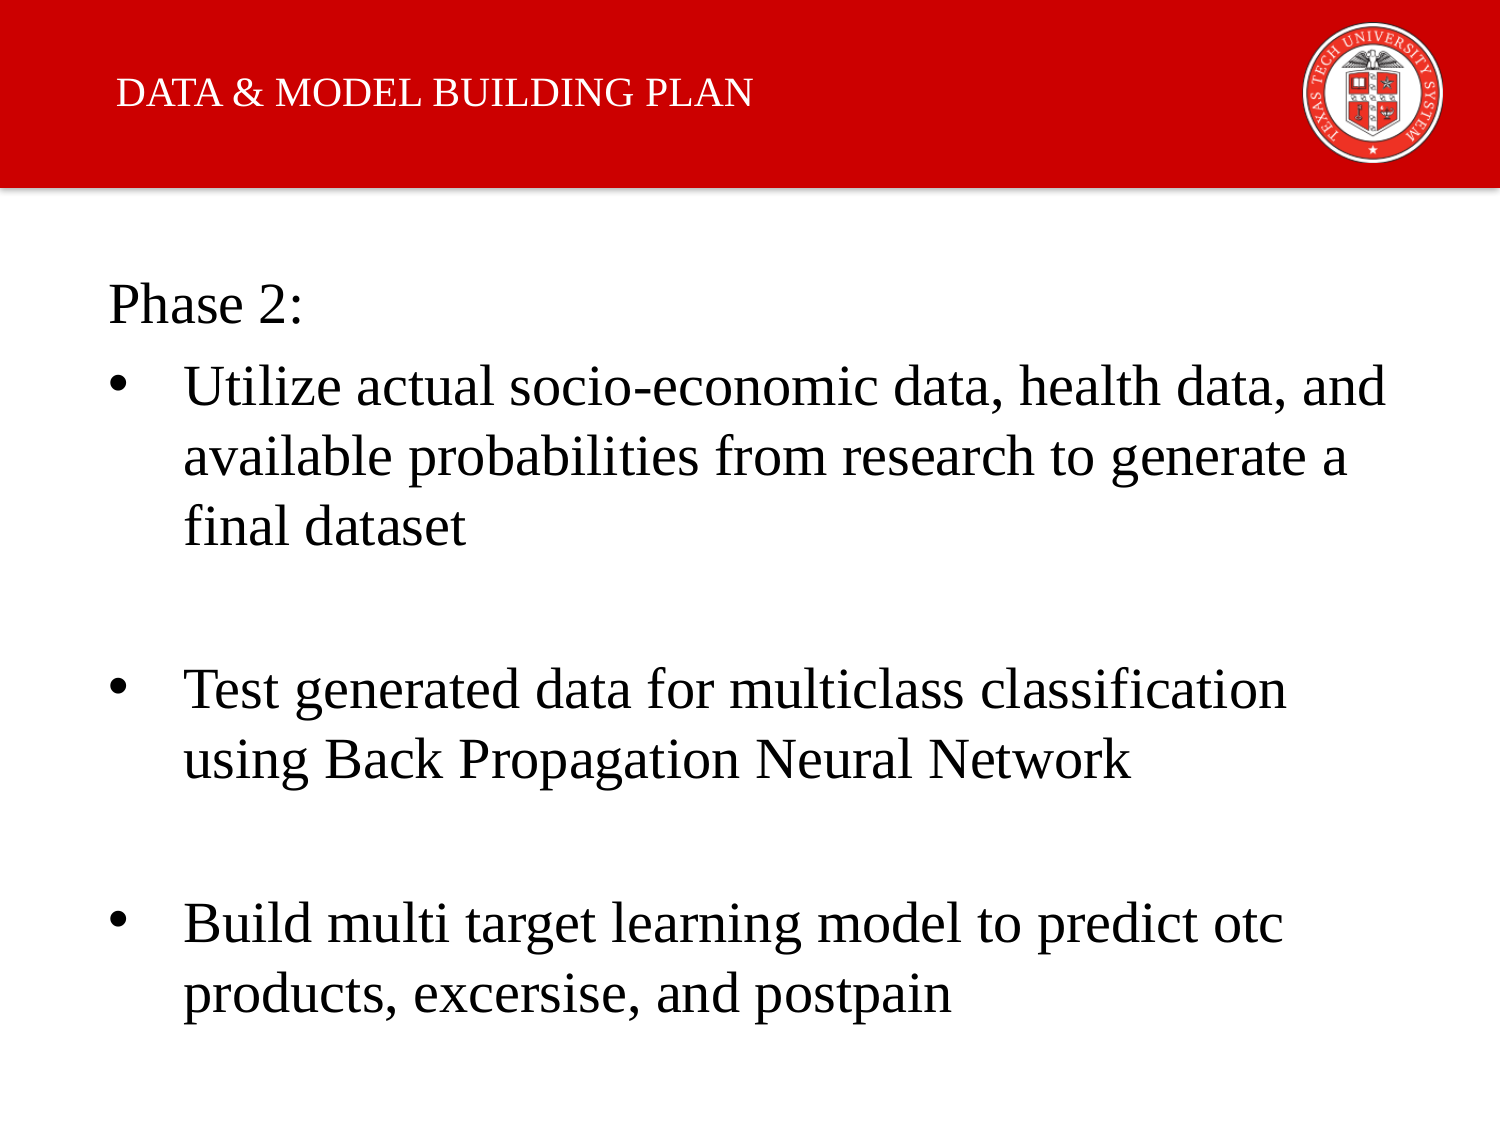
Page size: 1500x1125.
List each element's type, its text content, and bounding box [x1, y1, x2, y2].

title DATA & MODEL BUILDING PLAN [100, 0, 1334, 184]
list Phase 2: Utilize actual socio-economic data, health data, and available probabilities from research to generate a final dataset Test generated data for multiclass classification using Back Propagation Neural Network Build multi target learning model to predict otc products, excersise, and postpain [93, 258, 1444, 1092]
